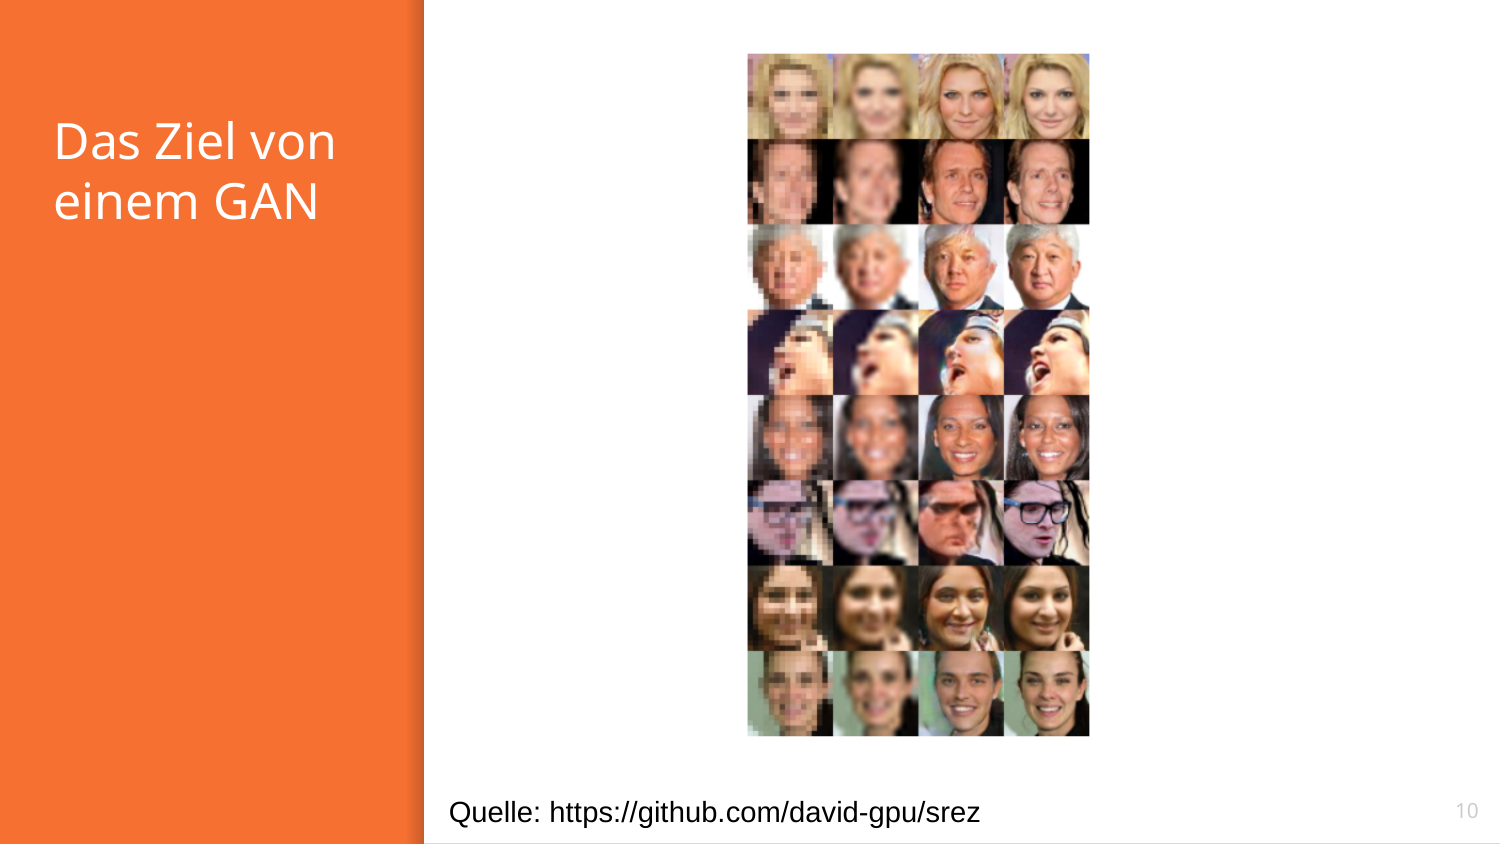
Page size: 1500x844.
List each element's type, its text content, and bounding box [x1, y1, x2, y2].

slide_number 10 [1403, 779, 1494, 844]
text_box Quelle: https://github.com/david-gpu/srez [433, 786, 1386, 836]
title Das Ziel von einem GAN [38, 94, 375, 748]
picture [738, 42, 1099, 748]
